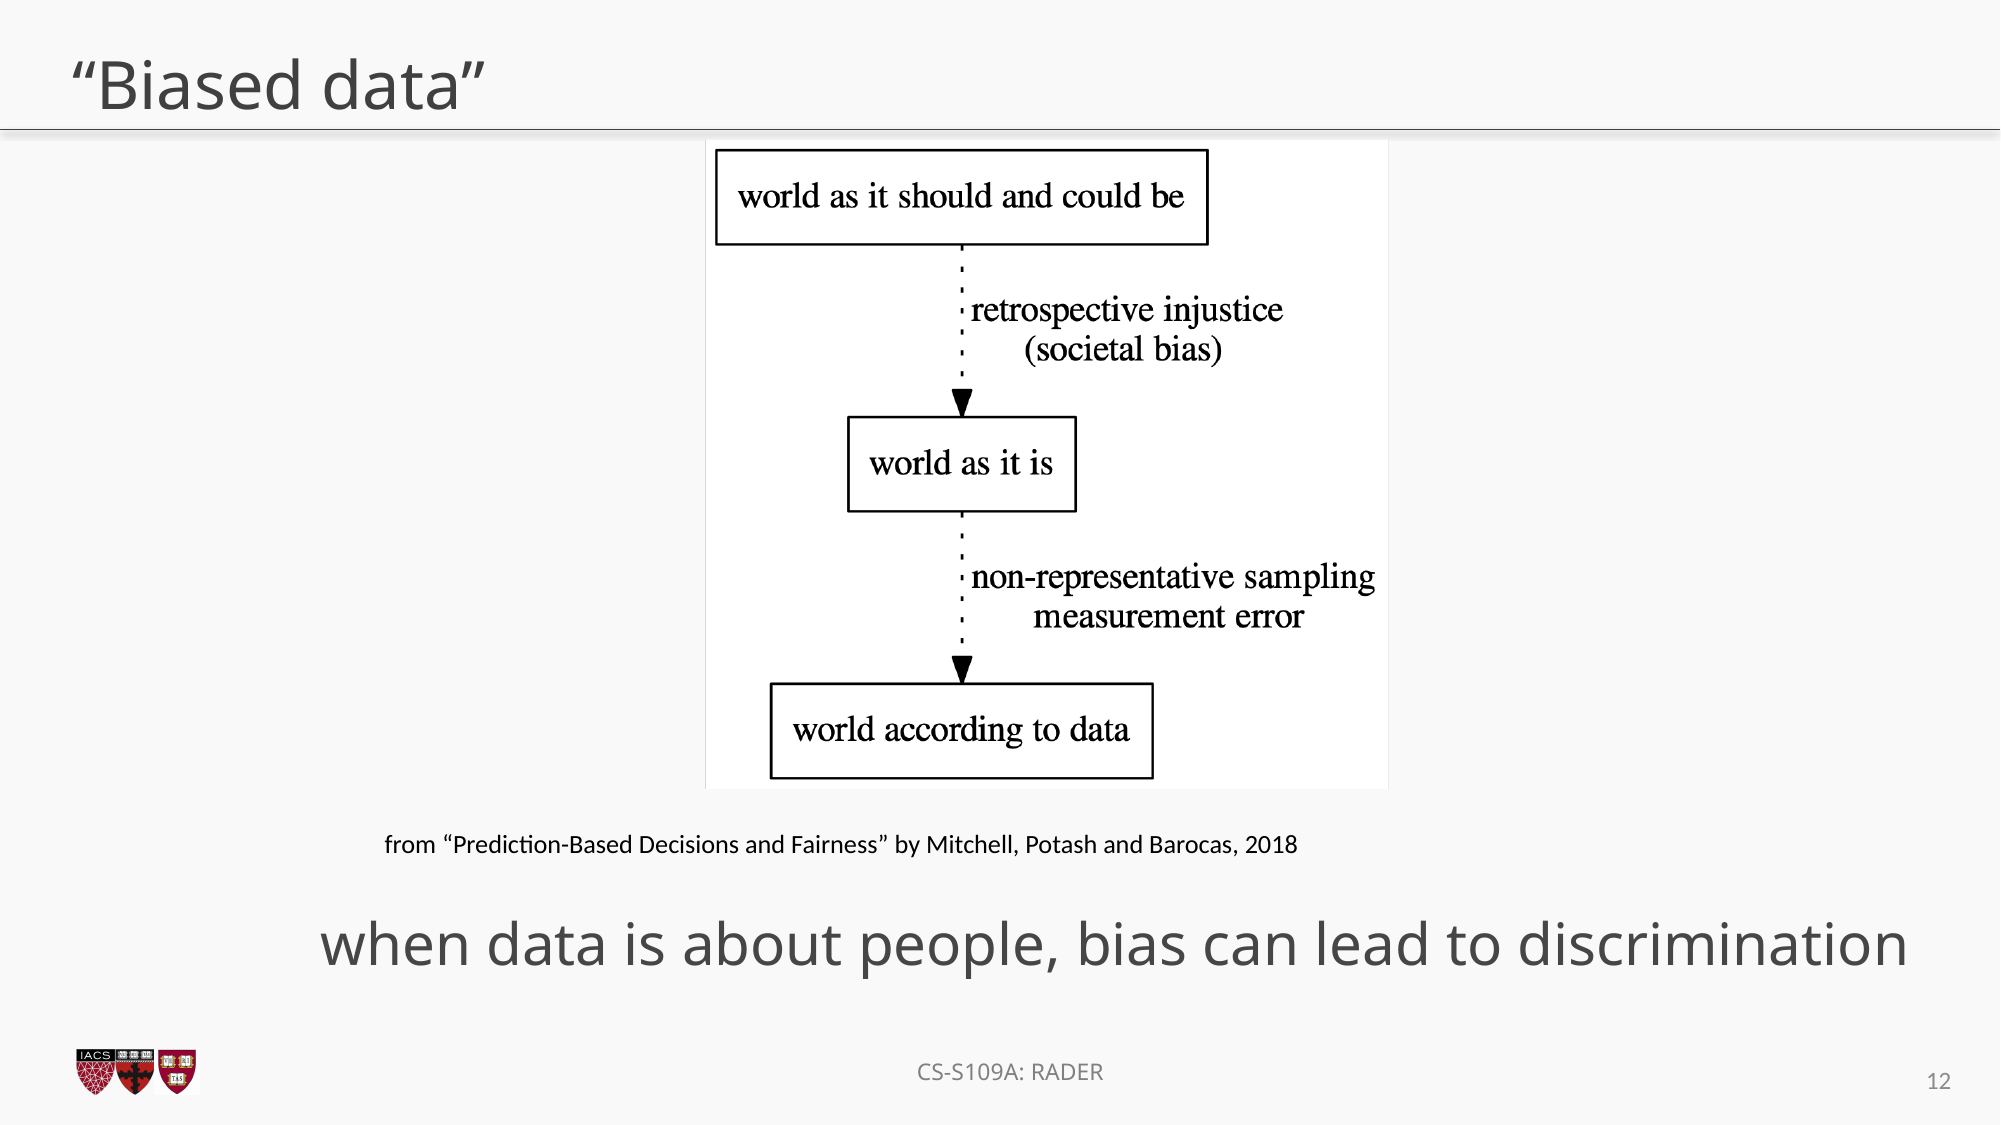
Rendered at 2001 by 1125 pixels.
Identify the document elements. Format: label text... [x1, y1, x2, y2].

picture [655, 122, 1443, 813]
picture [75, 1049, 200, 1095]
text_box from “Prediction-Based Decisions and Fairness” by Mitchell, Potash and Barocas, 2018 [378, 820, 1304, 865]
text_box [334, 907, 399, 973]
slide_number 12 [1500, 1050, 1967, 1110]
title “Biased data” [57, 35, 1943, 162]
list when data is about people, bias can lead to discrimination [305, 899, 2000, 1125]
